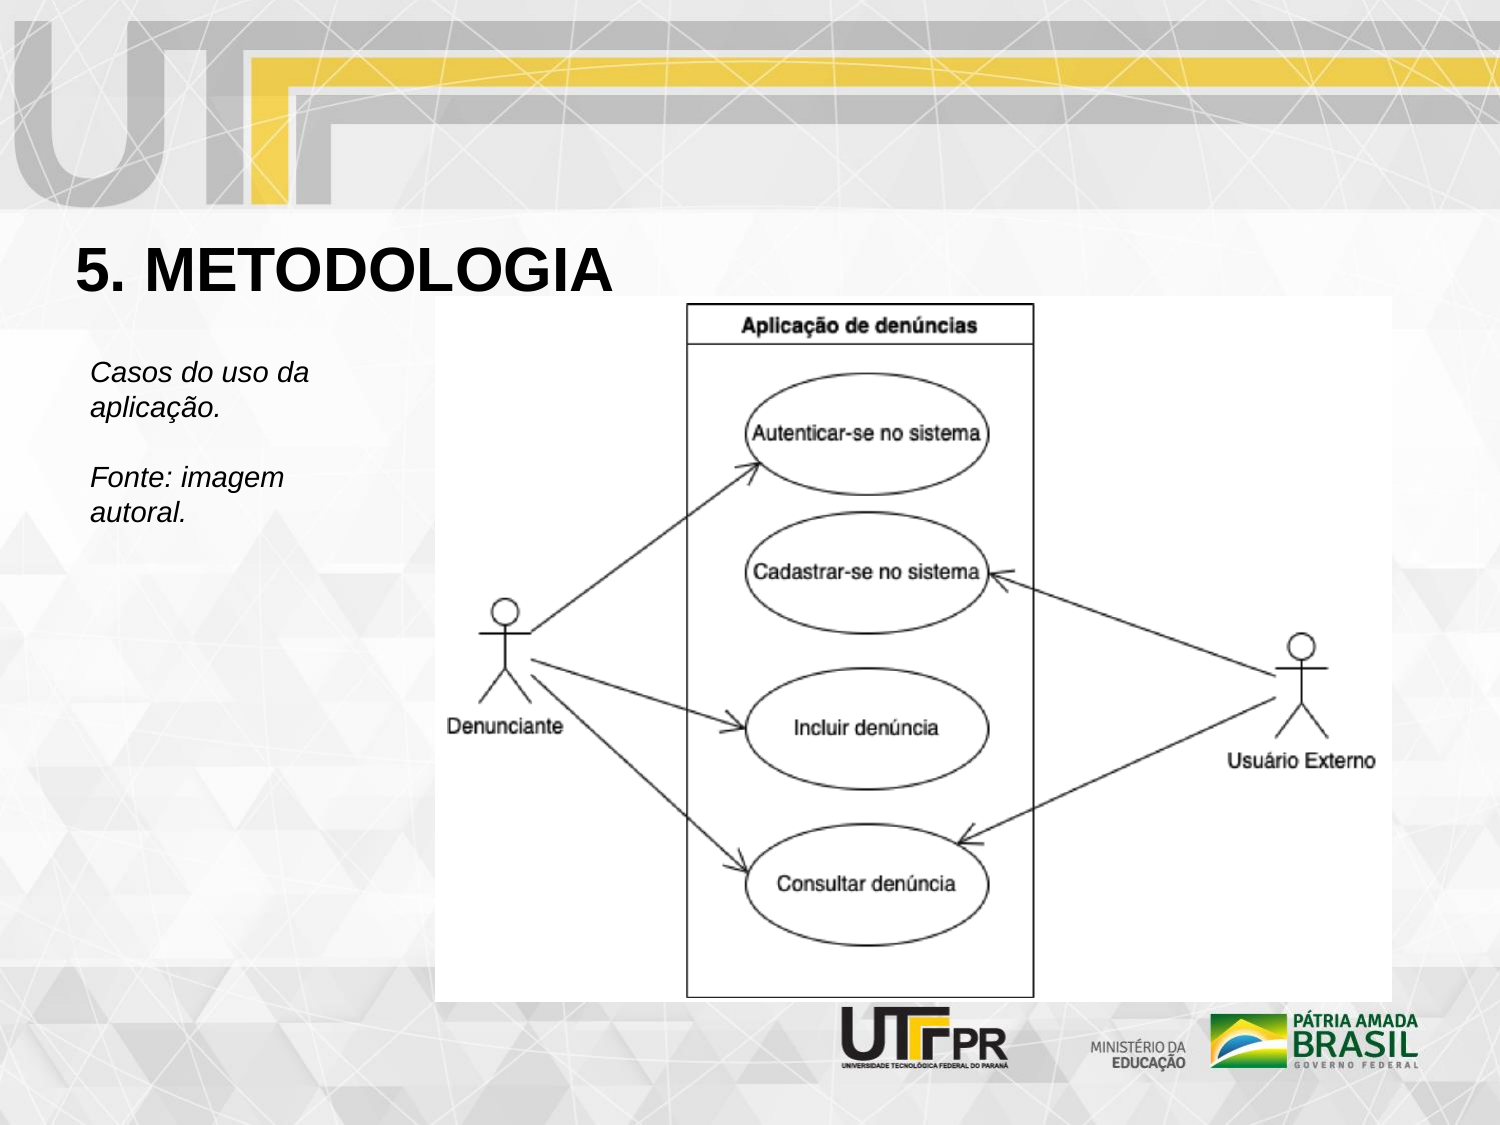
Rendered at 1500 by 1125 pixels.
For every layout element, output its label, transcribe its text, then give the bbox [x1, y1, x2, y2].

text_box Casos do uso da aplicação. Fonte: imagem autoral. [75, 338, 370, 440]
title 5. METODOLOGIA [75, 211, 1425, 321]
picture [0, 0, 1500, 1125]
